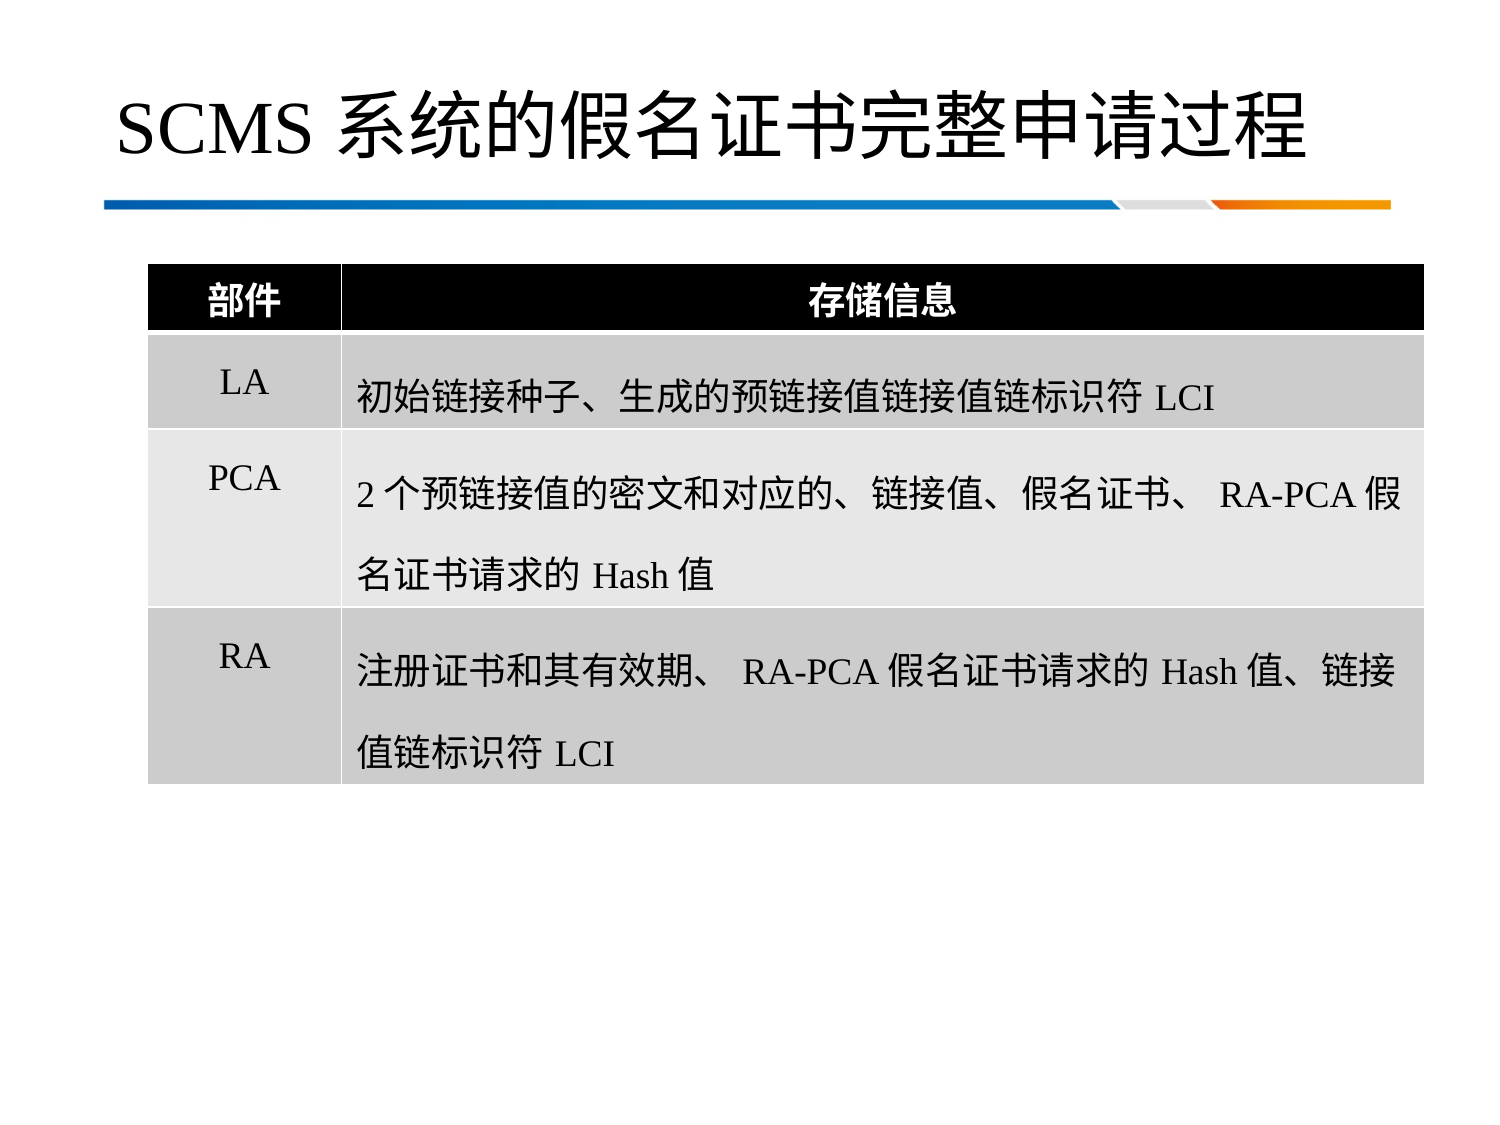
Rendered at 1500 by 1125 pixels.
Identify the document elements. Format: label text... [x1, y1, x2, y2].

picture [0, 0, 1500, 1125]
title SCMS系统的假名证书完整申请过程 [100, 58, 1400, 189]
